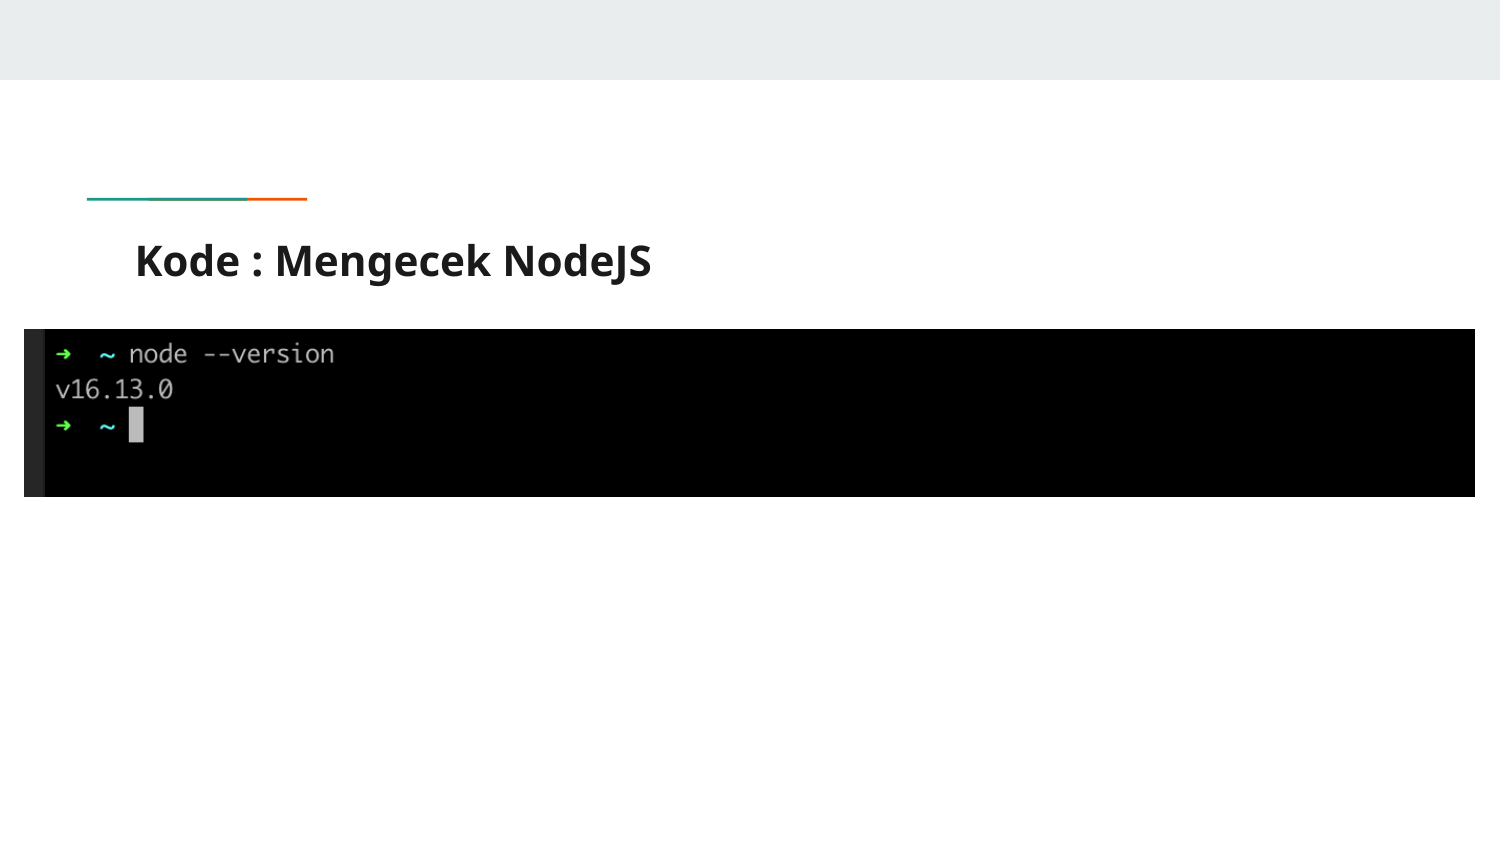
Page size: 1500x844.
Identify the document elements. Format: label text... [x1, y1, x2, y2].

title Kode : Mengecek NodeJS [119, 216, 1381, 305]
picture [24, 328, 1476, 497]
